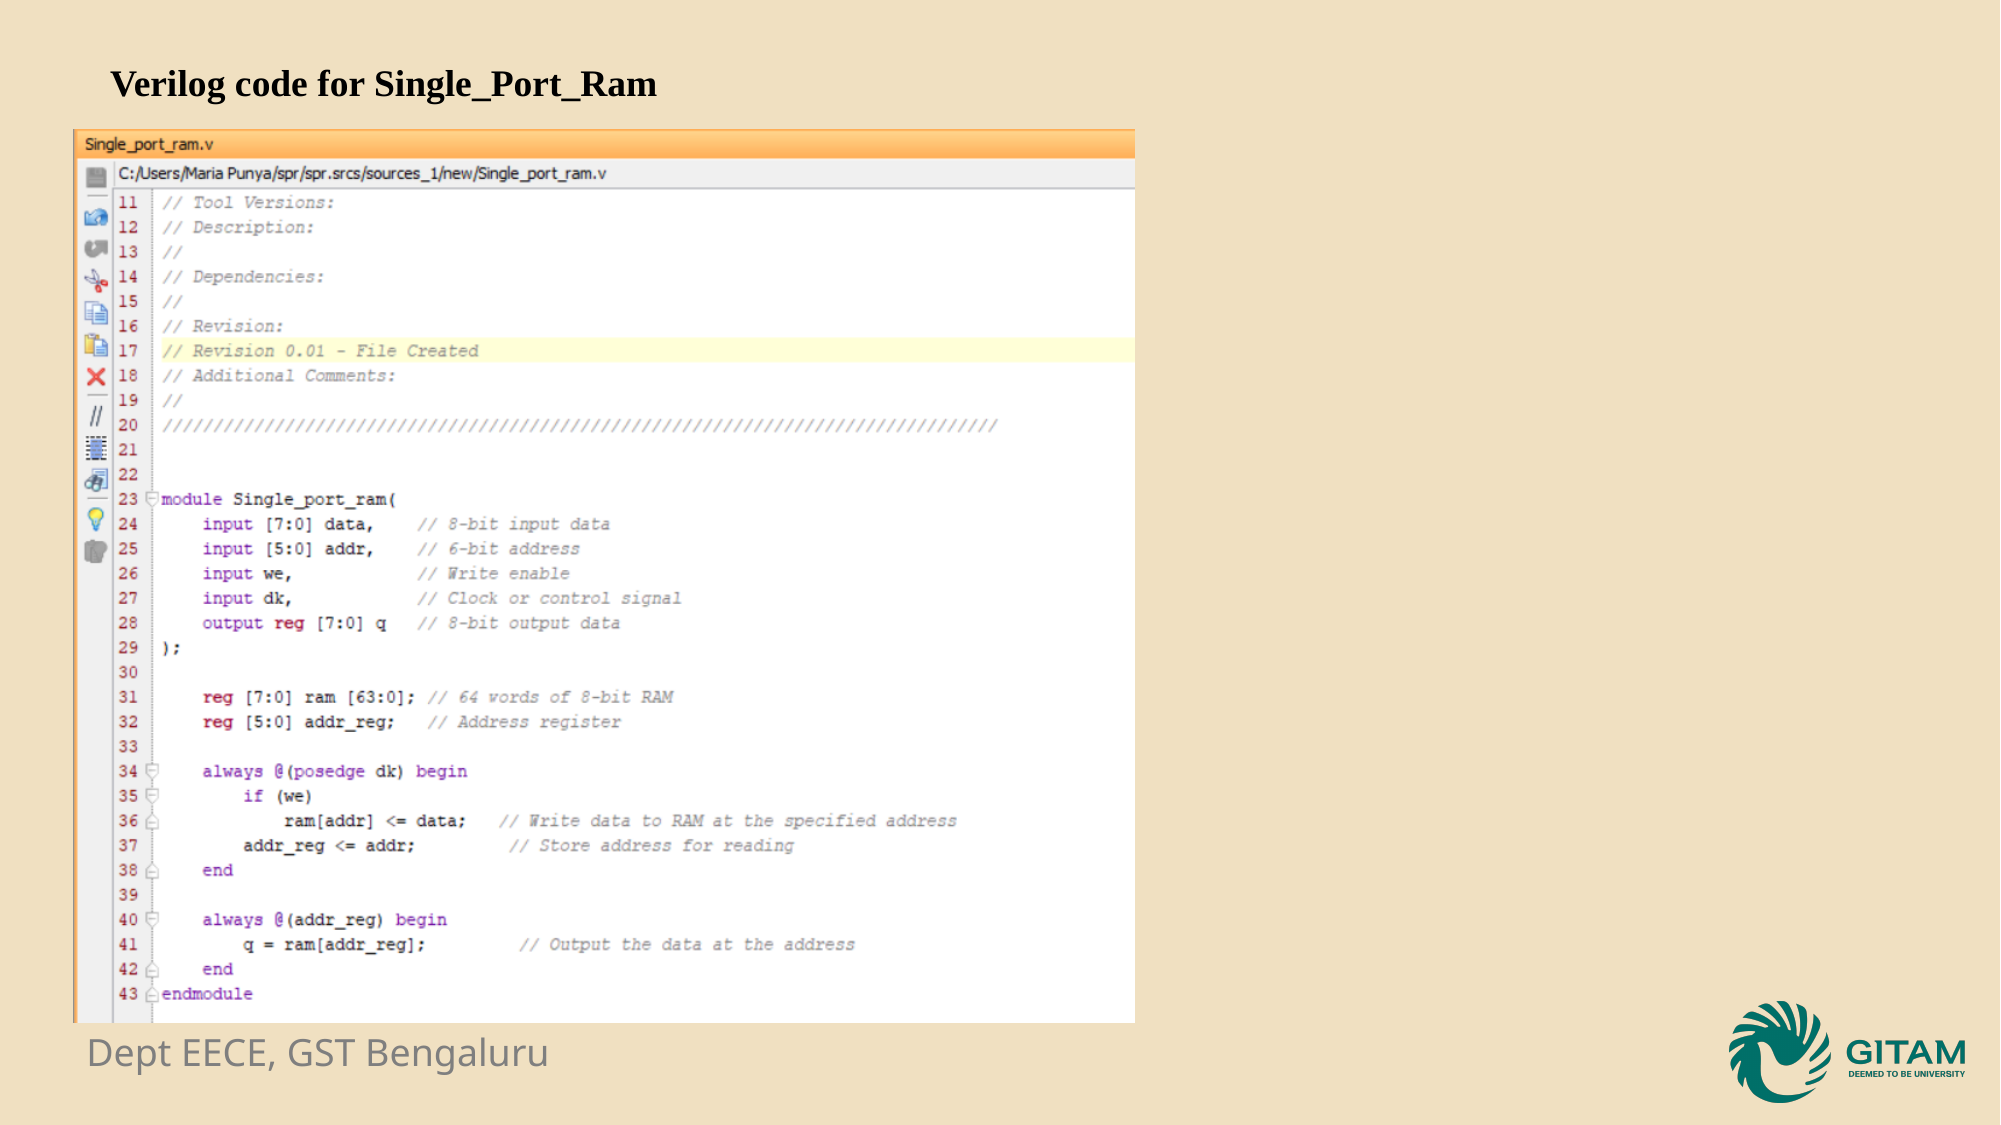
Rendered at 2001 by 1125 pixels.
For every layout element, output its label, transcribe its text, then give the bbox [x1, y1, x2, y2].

text_box Verilog code for Single_Port_Ram [95, 51, 844, 112]
picture [73, 128, 1135, 1023]
picture [1729, 1001, 1965, 1103]
